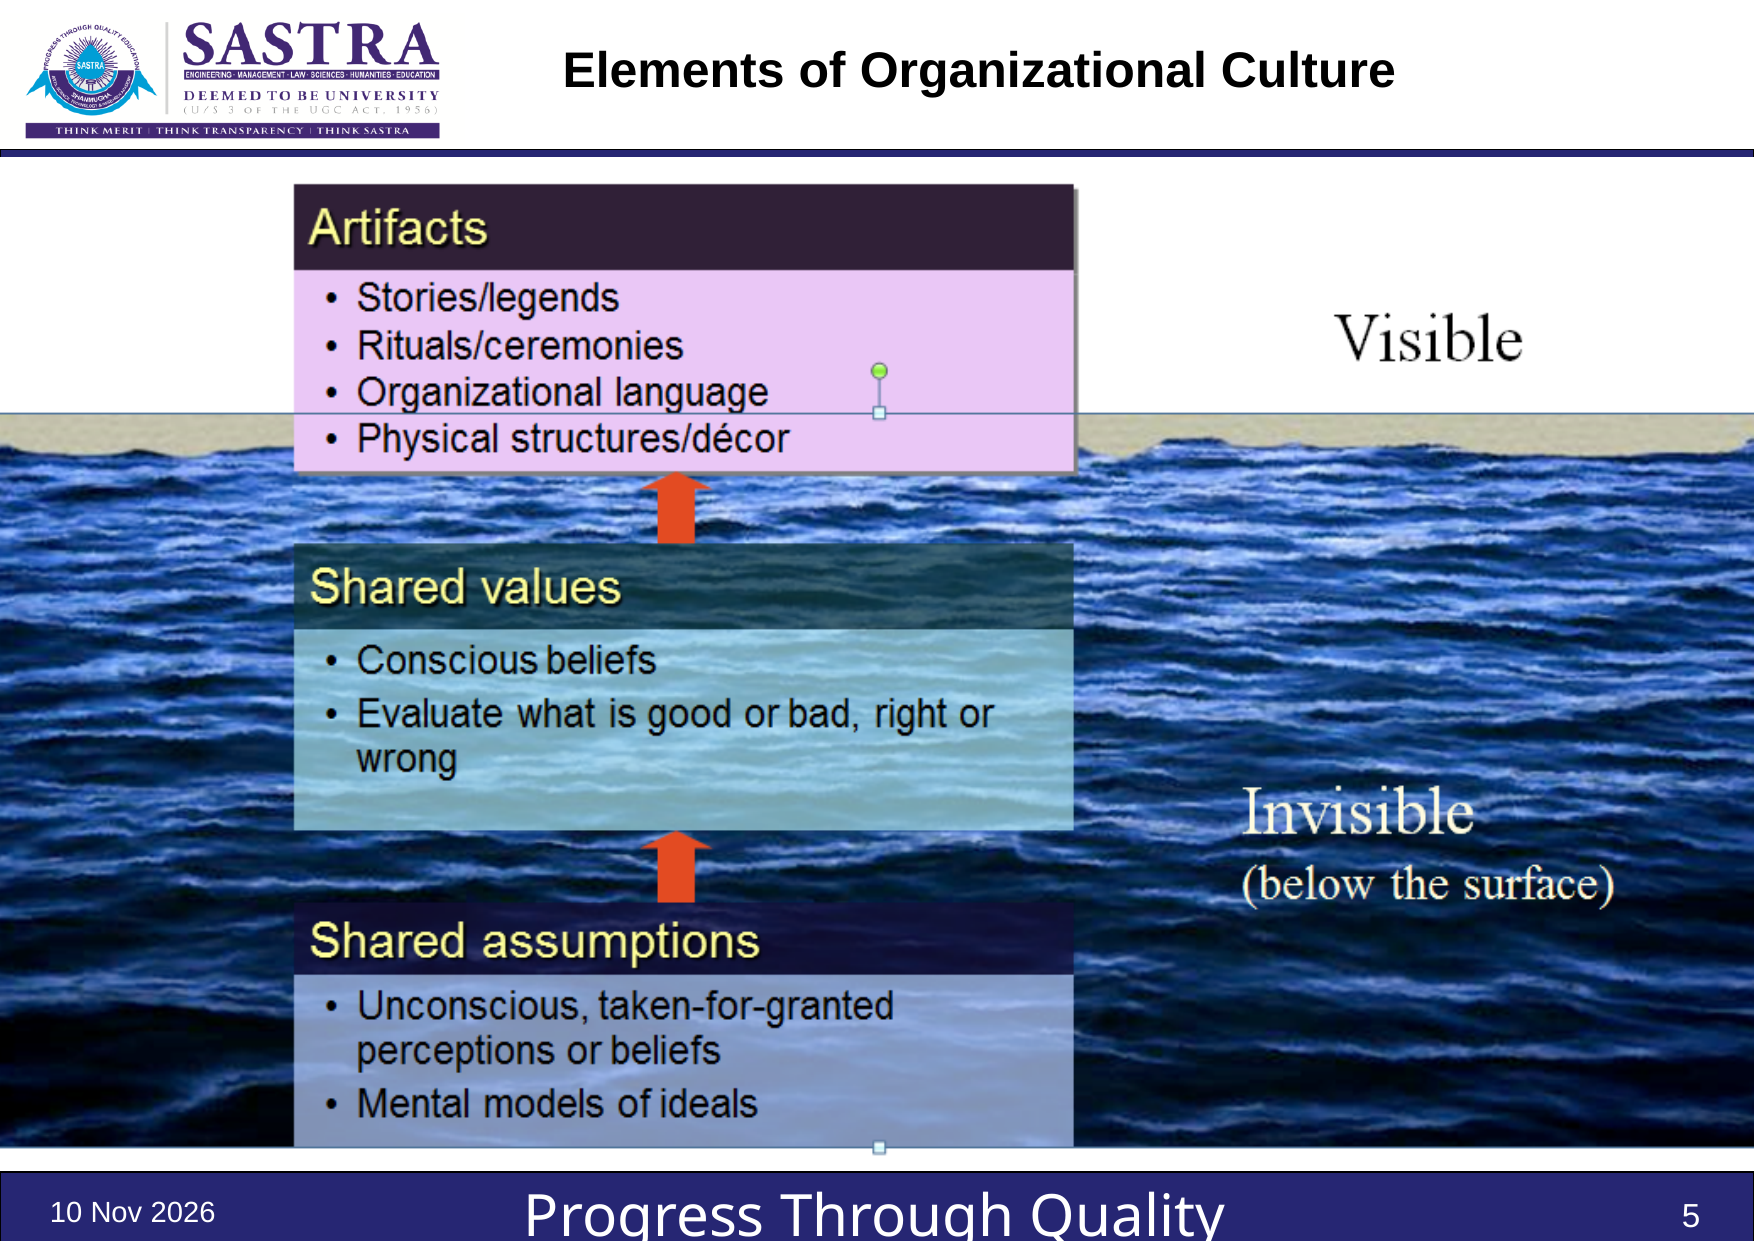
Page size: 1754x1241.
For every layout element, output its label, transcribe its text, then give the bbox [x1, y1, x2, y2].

picture [0, 13, 465, 146]
title Elements of Organizational Culture [456, 28, 1502, 107]
slide_number 2-Nov-23 [32, 1184, 267, 1236]
slide_number 5 [1307, 1184, 1718, 1237]
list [0, 157, 1754, 1158]
